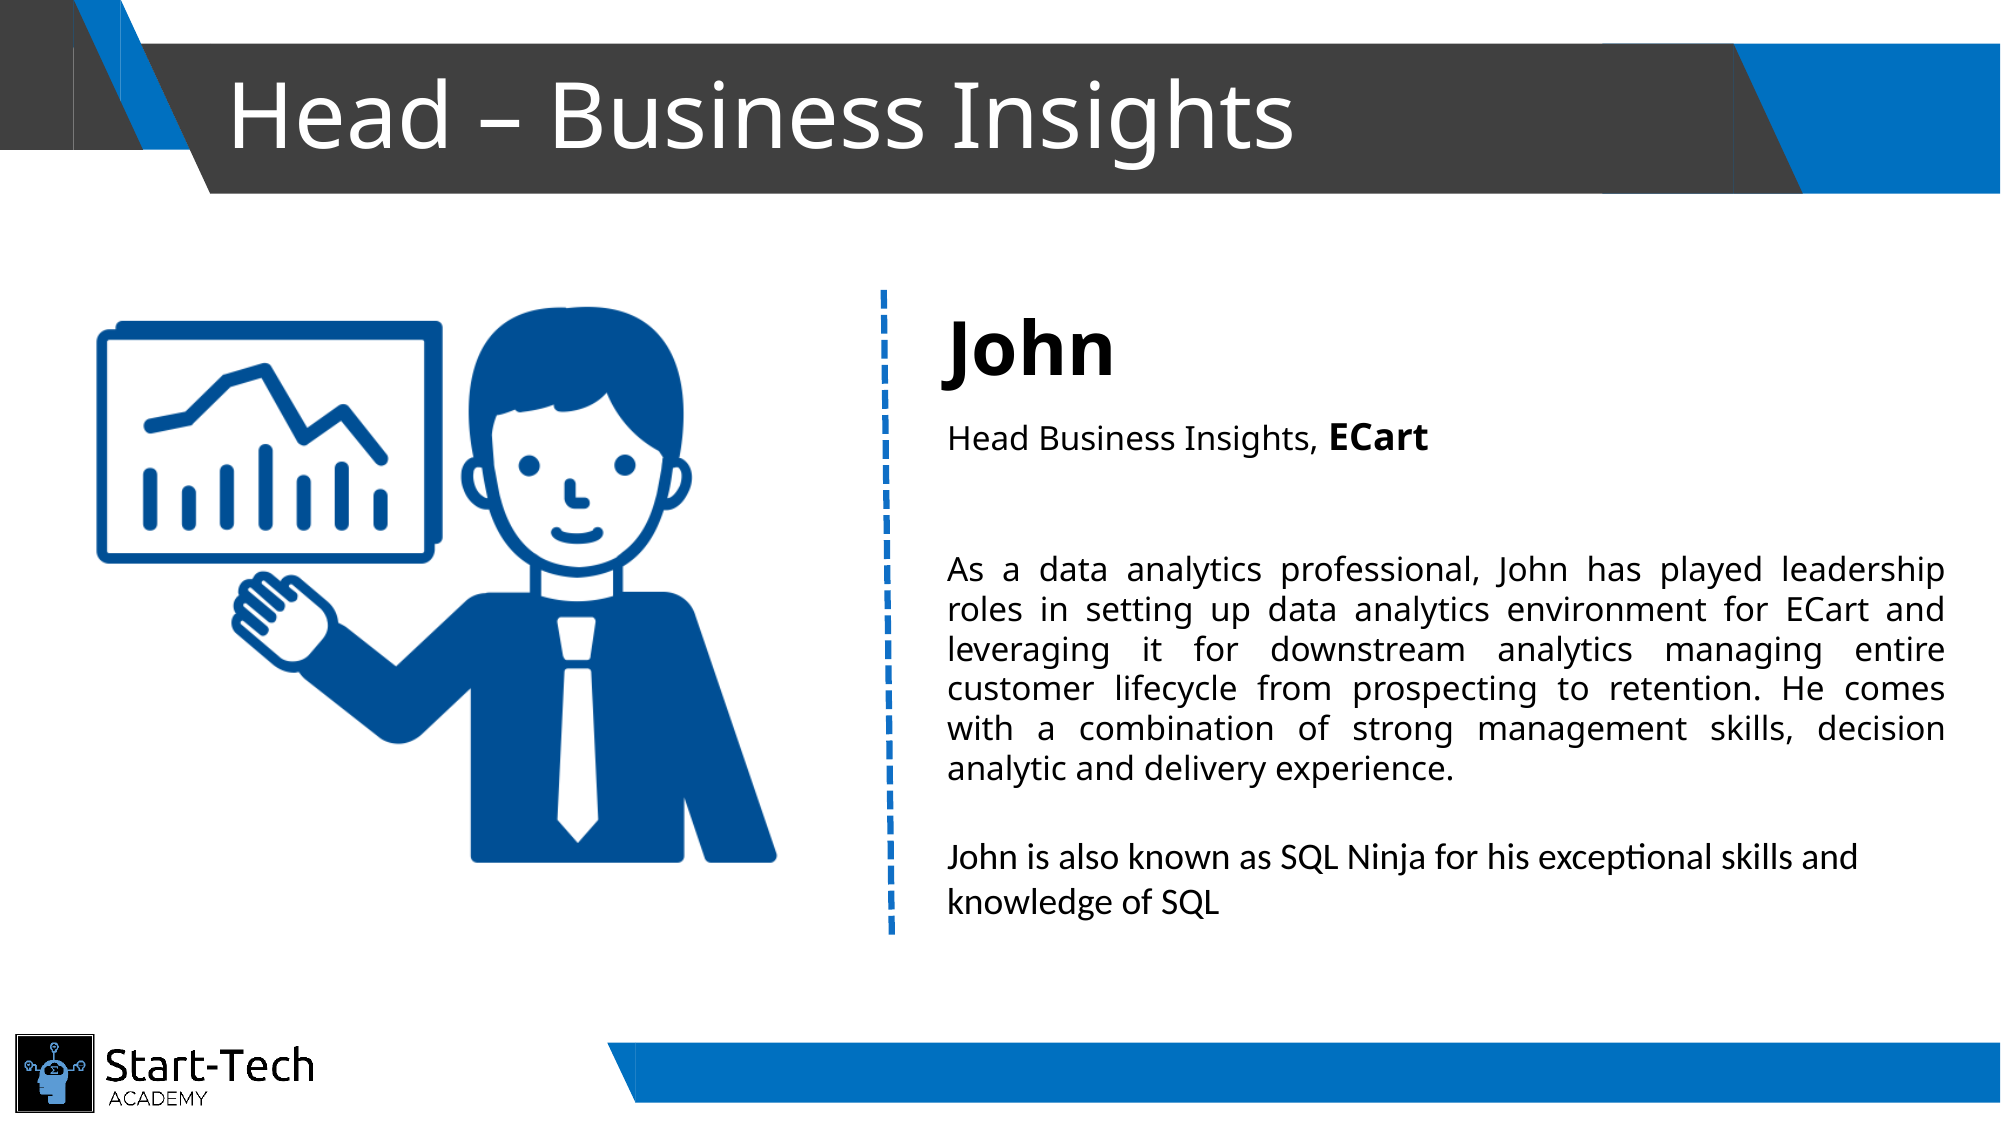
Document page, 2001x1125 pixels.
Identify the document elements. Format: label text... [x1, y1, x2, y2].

picture [76, 289, 806, 941]
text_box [883, 289, 892, 941]
text_box John Head Business Insights, ECart As a data analytics professional, John has played leadership roles in setting up data analytics environment for ECart and leveraging it for downstream analytics managing entire customer lifecycle from prospecting to retention. He comes with a combination of strong management skills, decision analytic and delivery experience. John is also known as SQL Ninja for his exceptional skills and knowledge of SQL [932, 247, 1963, 975]
title Head – Business Insights [211, 9, 1734, 228]
picture [5, 1023, 333, 1123]
